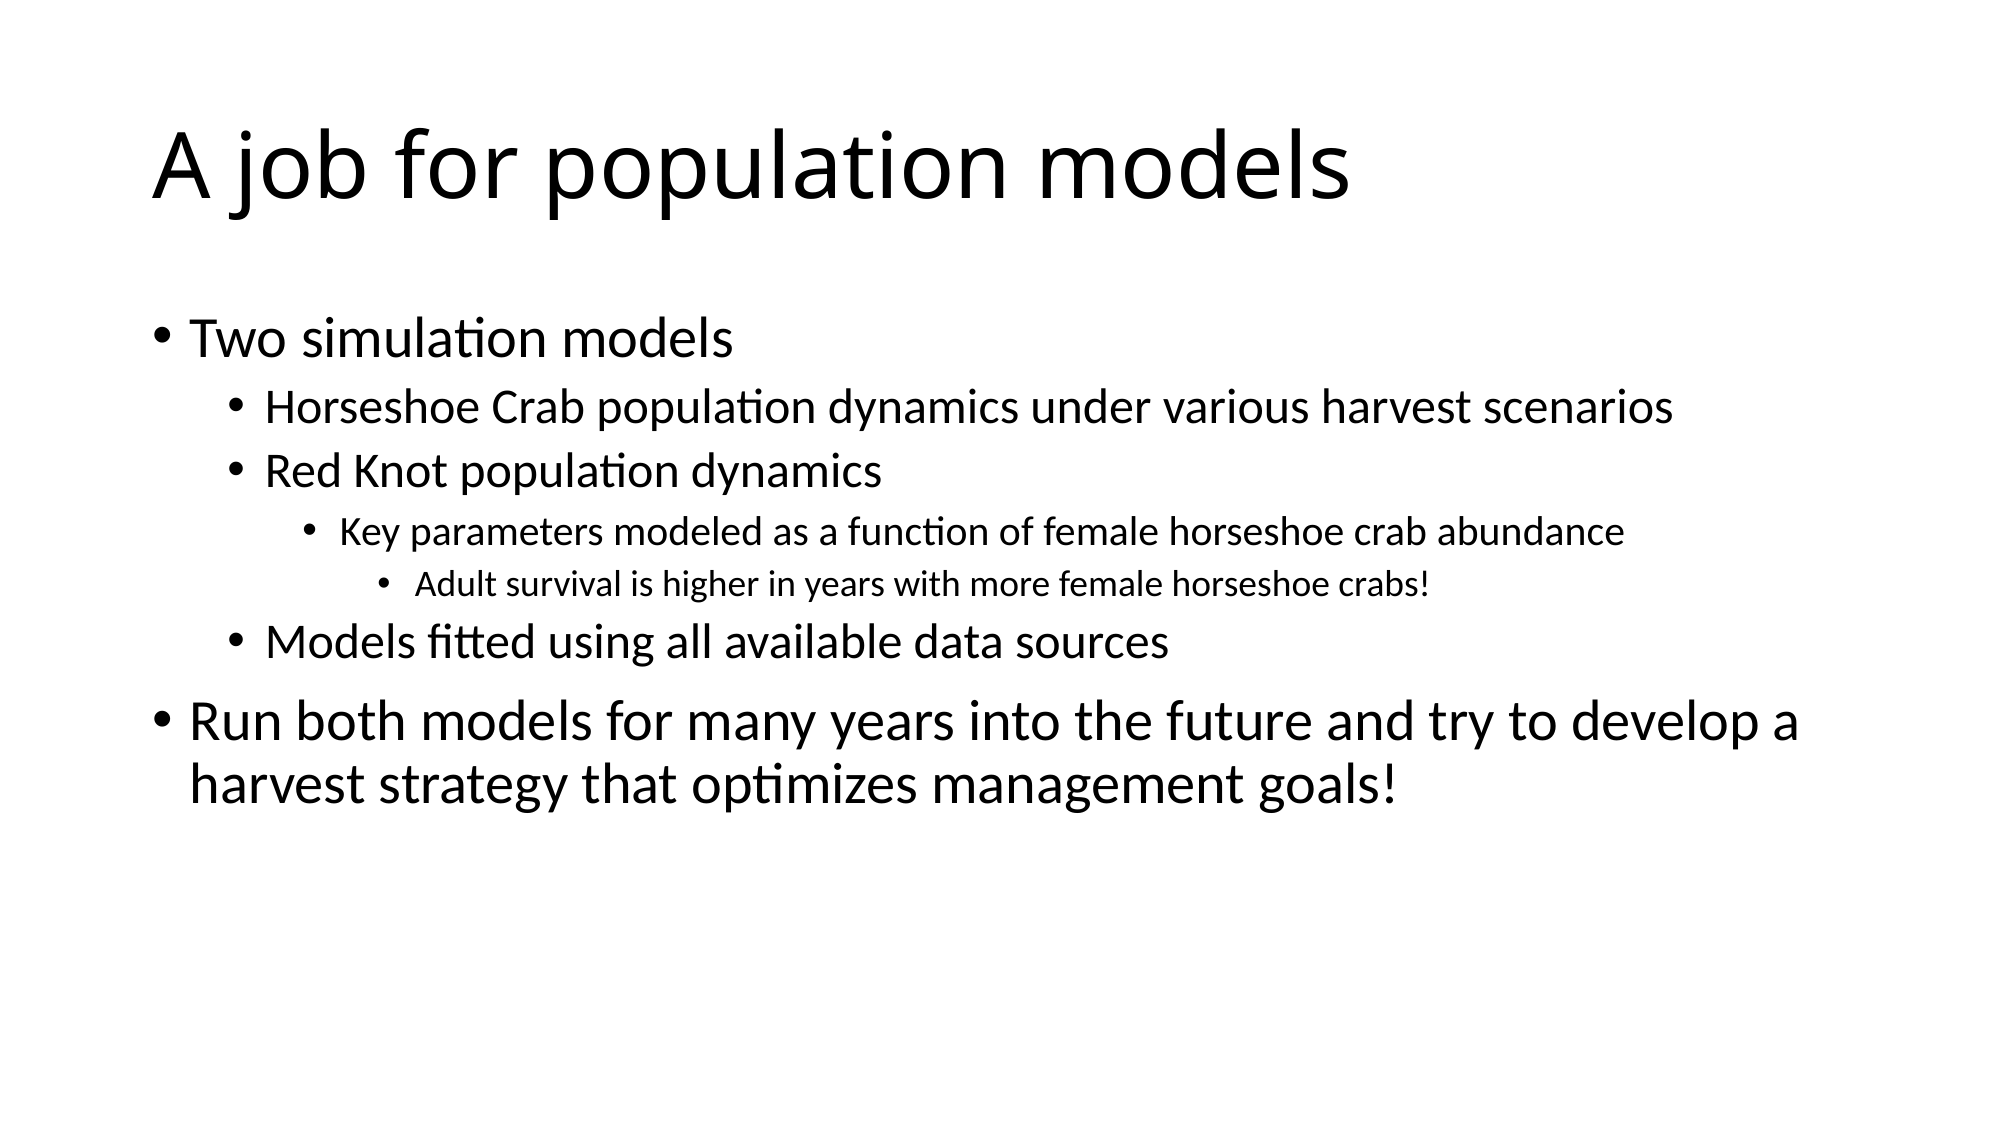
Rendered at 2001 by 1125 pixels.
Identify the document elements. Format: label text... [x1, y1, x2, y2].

title A job for population models [137, 59, 1863, 278]
list Two simulation models Horseshoe Crab population dynamics under various harvest scenarios Red Knot population dynamics Key parameters modeled as a function of female horseshoe crab abundance Adult survival is higher in years with more female horseshoe crabs! Models fitted using all available data sources Run both models for many years into the future and try to develop a harvest strategy that optimizes management goals! [137, 299, 1863, 1014]
